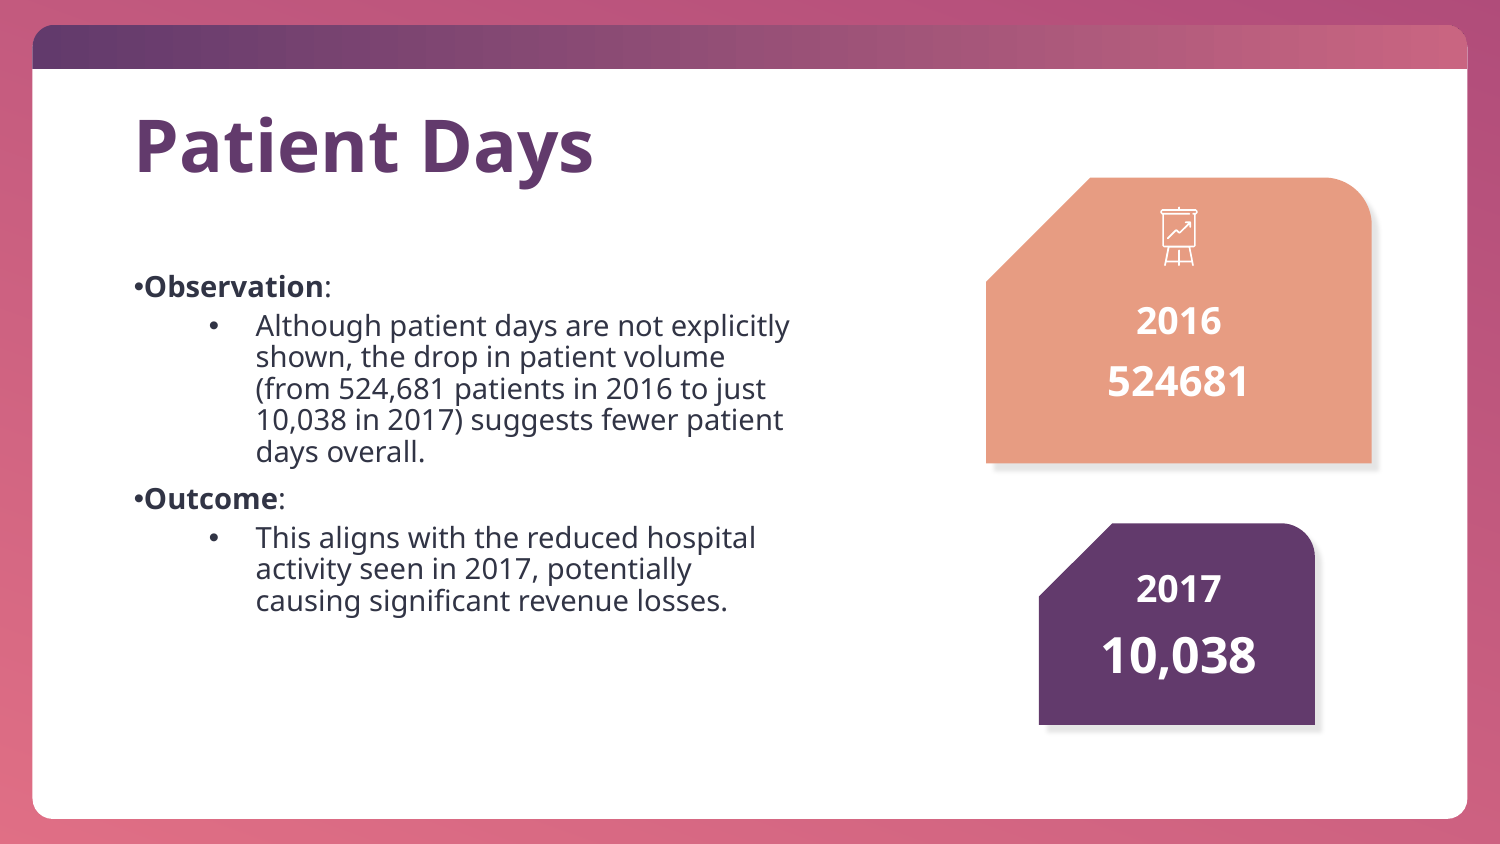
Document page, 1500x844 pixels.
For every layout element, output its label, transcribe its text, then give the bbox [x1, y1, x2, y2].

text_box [1038, 523, 1315, 725]
list Observation: Although patient days are not explicitly shown, the drop in patient volume (from 524,681 patients in 2016 to just 10,038 in 2017) suggests fewer patient days overall. Outcome: This aligns with the reduced hospital activity seen in 2017, potentially causing significant revenue losses. [118, 264, 812, 718]
title Patient Days [118, 90, 1382, 208]
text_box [986, 177, 1372, 464]
